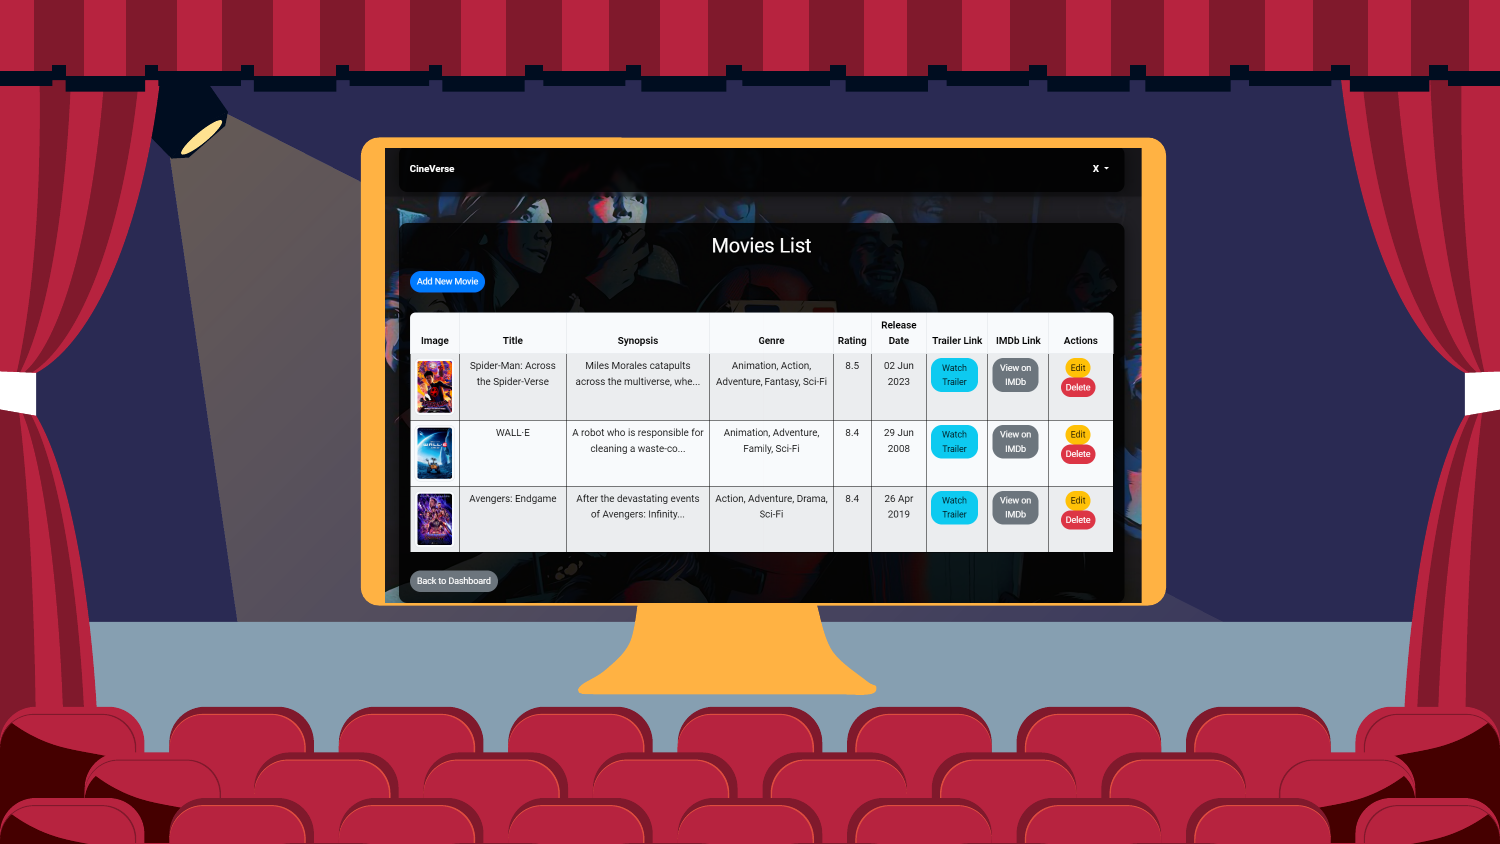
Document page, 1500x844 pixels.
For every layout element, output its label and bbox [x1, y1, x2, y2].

picture [384, 148, 1142, 603]
text_box [360, 137, 1167, 696]
